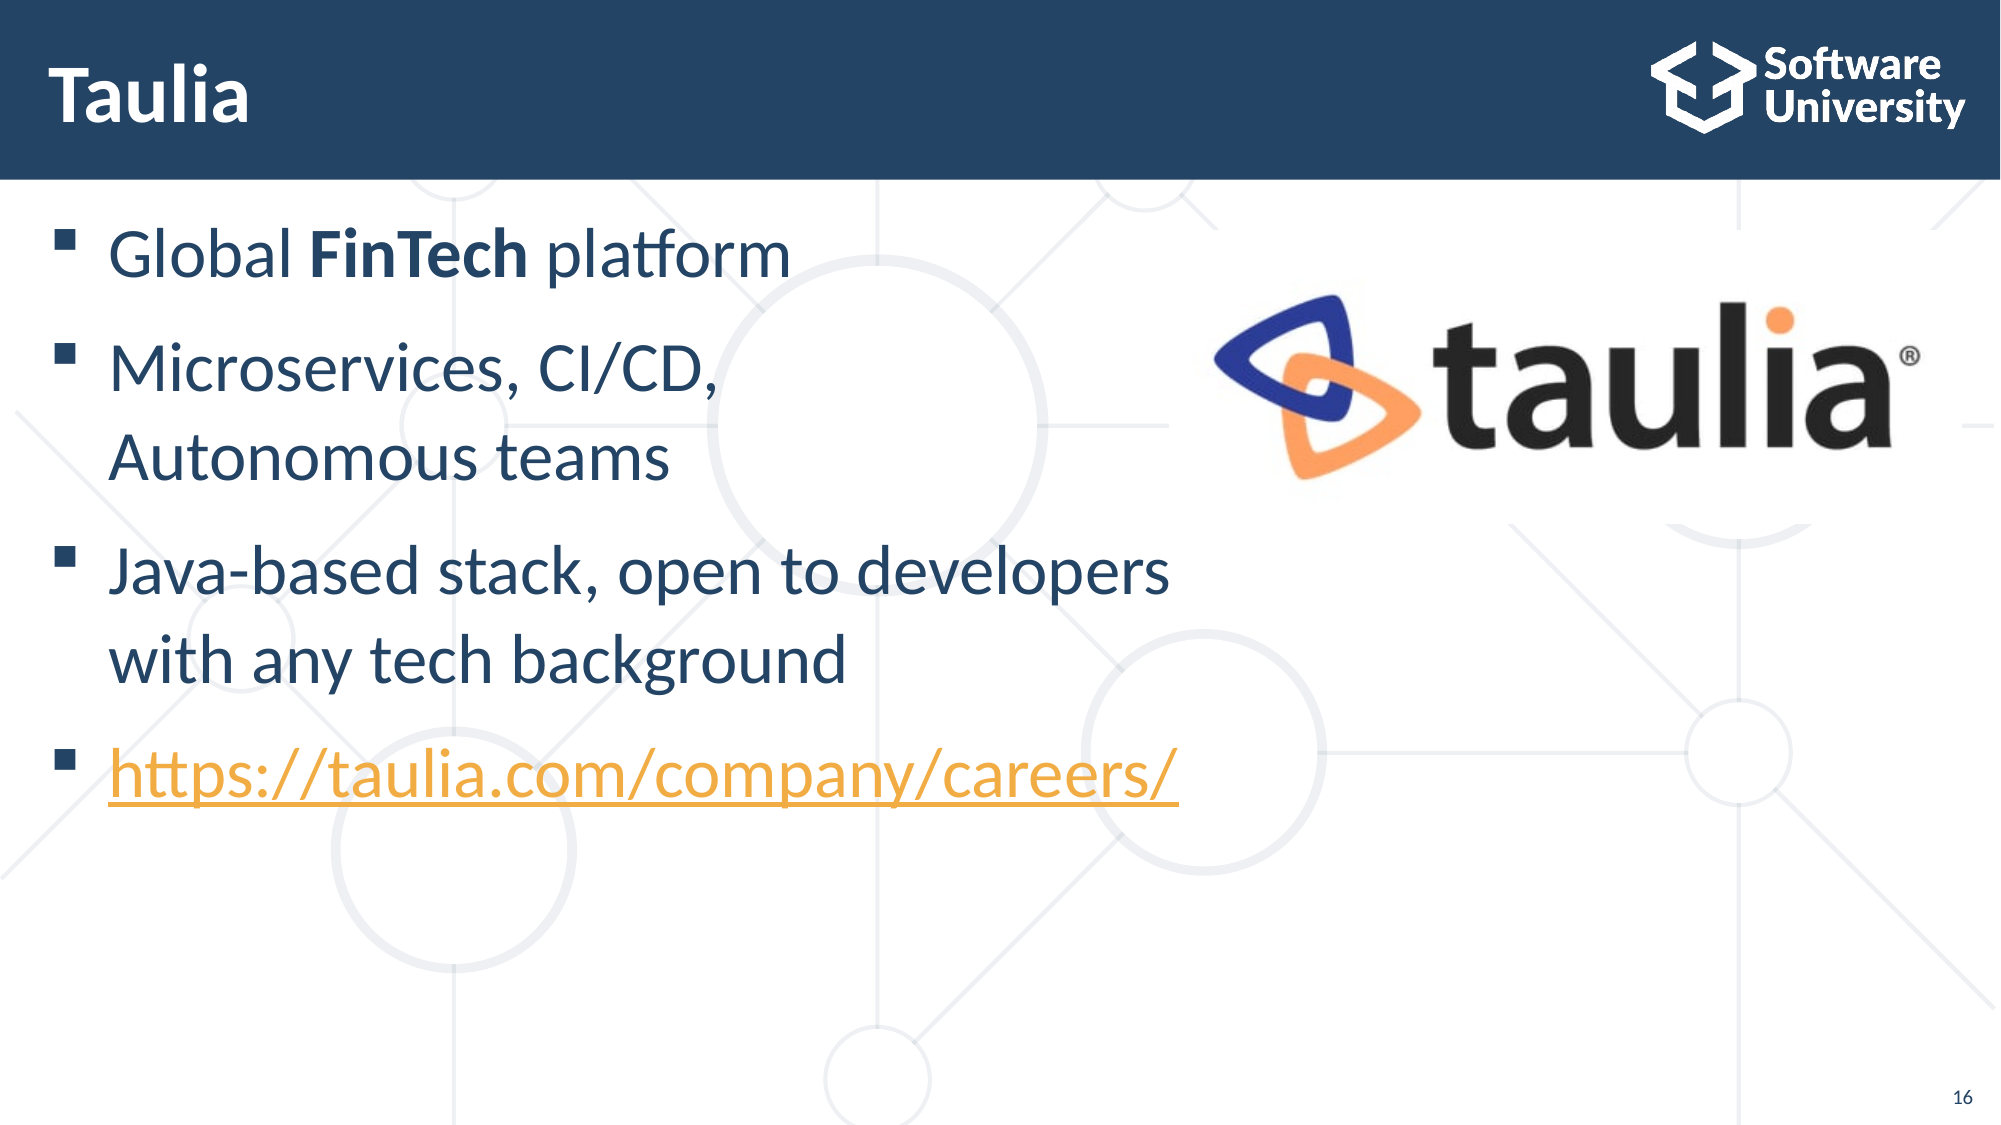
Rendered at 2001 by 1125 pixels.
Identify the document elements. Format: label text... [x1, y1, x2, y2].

list Global FinTech platform Microservices, CI/CD, Autonomous teams Java-based stack, open to developers with any tech background https://taulia.com/company/careers/ [31, 196, 1207, 1104]
title Taulia [31, 16, 1625, 162]
picture [1651, 41, 1966, 134]
slide_number 16 [1927, 1067, 1989, 1117]
picture [1168, 229, 1962, 524]
